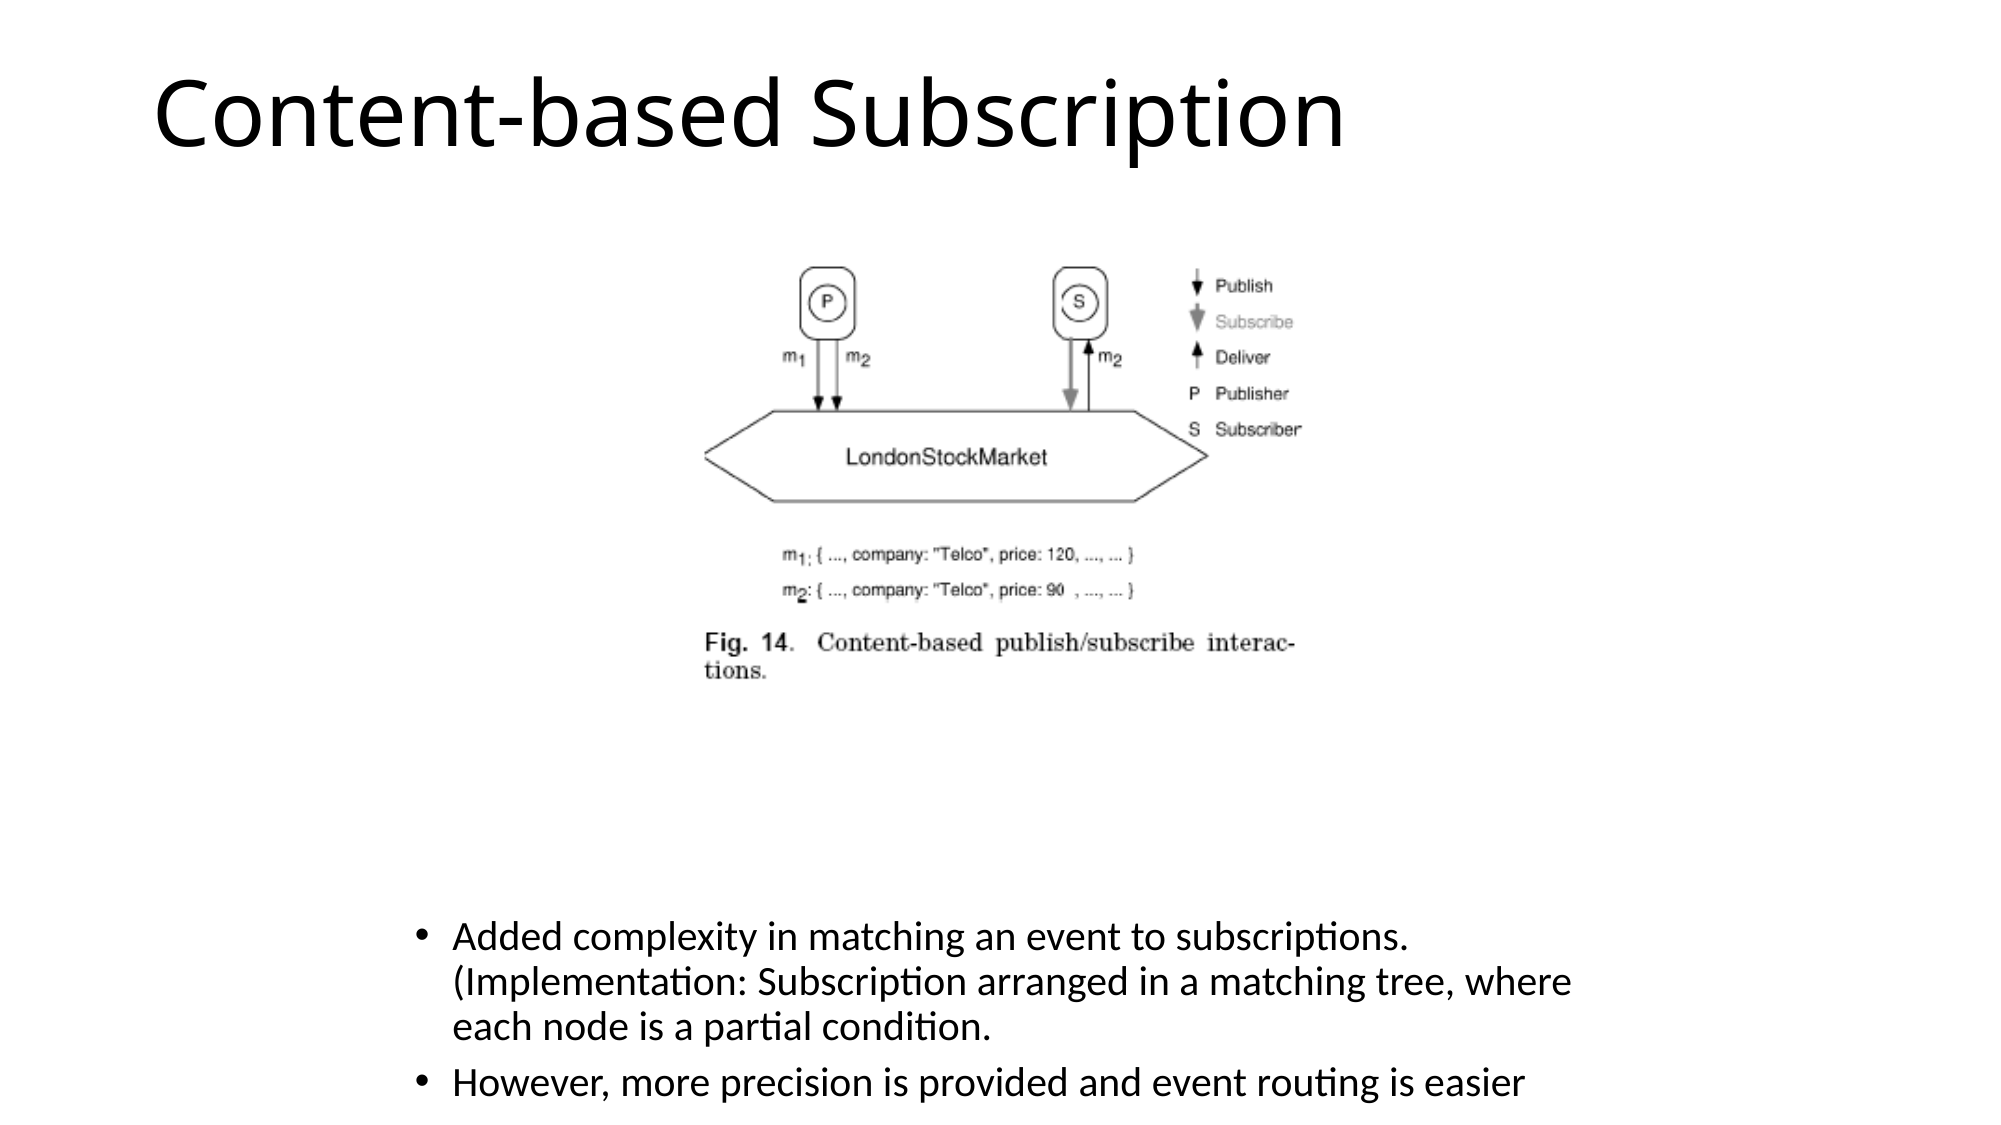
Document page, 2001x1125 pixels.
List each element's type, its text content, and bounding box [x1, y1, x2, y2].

picture [692, 243, 1304, 704]
list Added complexity in matching an event to subscriptions. (Implementation: Subscription arranged in a matching tree, where each node is a partial condition. However, more precision is provided and event routing is easier [324, 324, 1675, 1024]
title Content-based Subscription [137, 59, 1863, 278]
